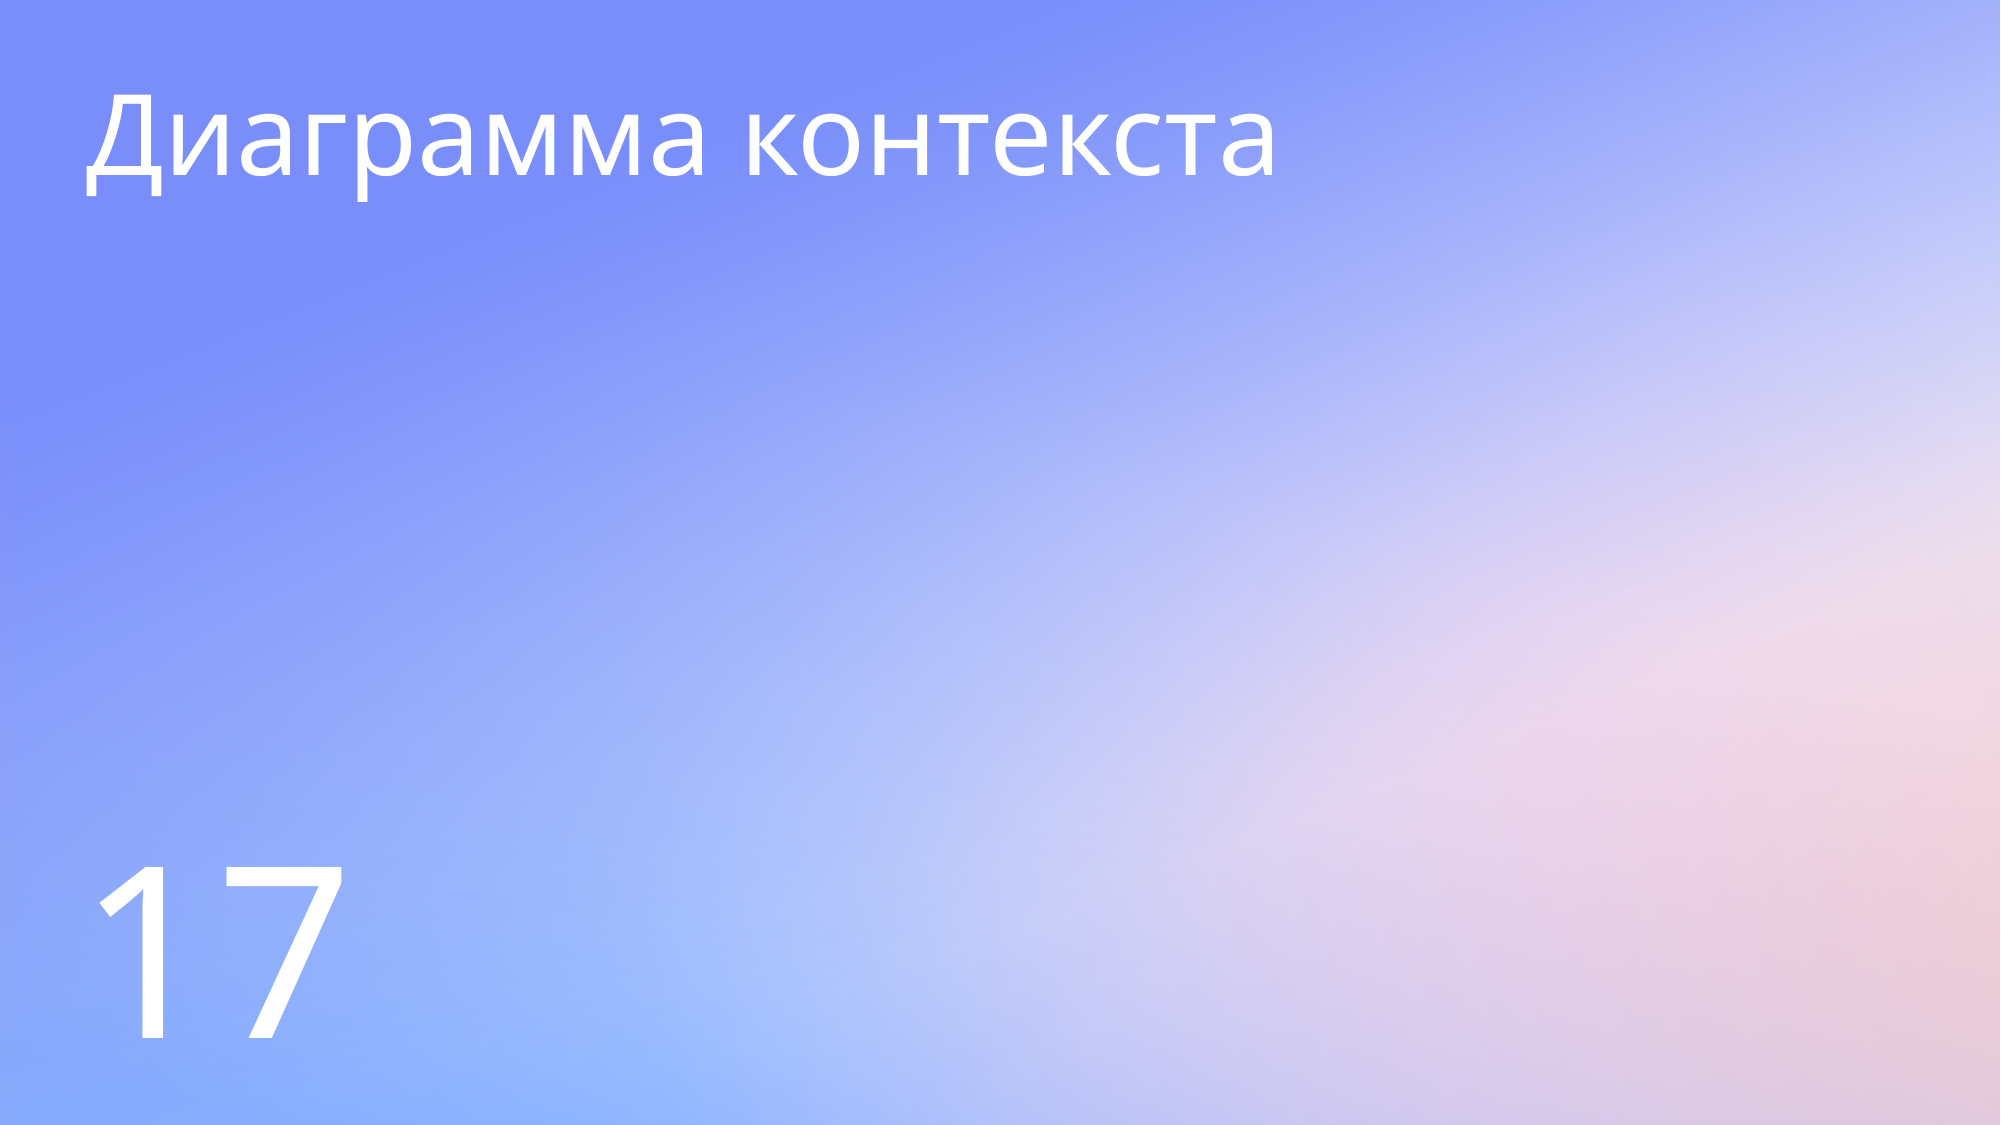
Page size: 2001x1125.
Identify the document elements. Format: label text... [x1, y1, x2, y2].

picture [0, 0, 2000, 1125]
title Диаграмма контекста [86, 78, 1903, 351]
list 17 [79, 831, 540, 1044]
